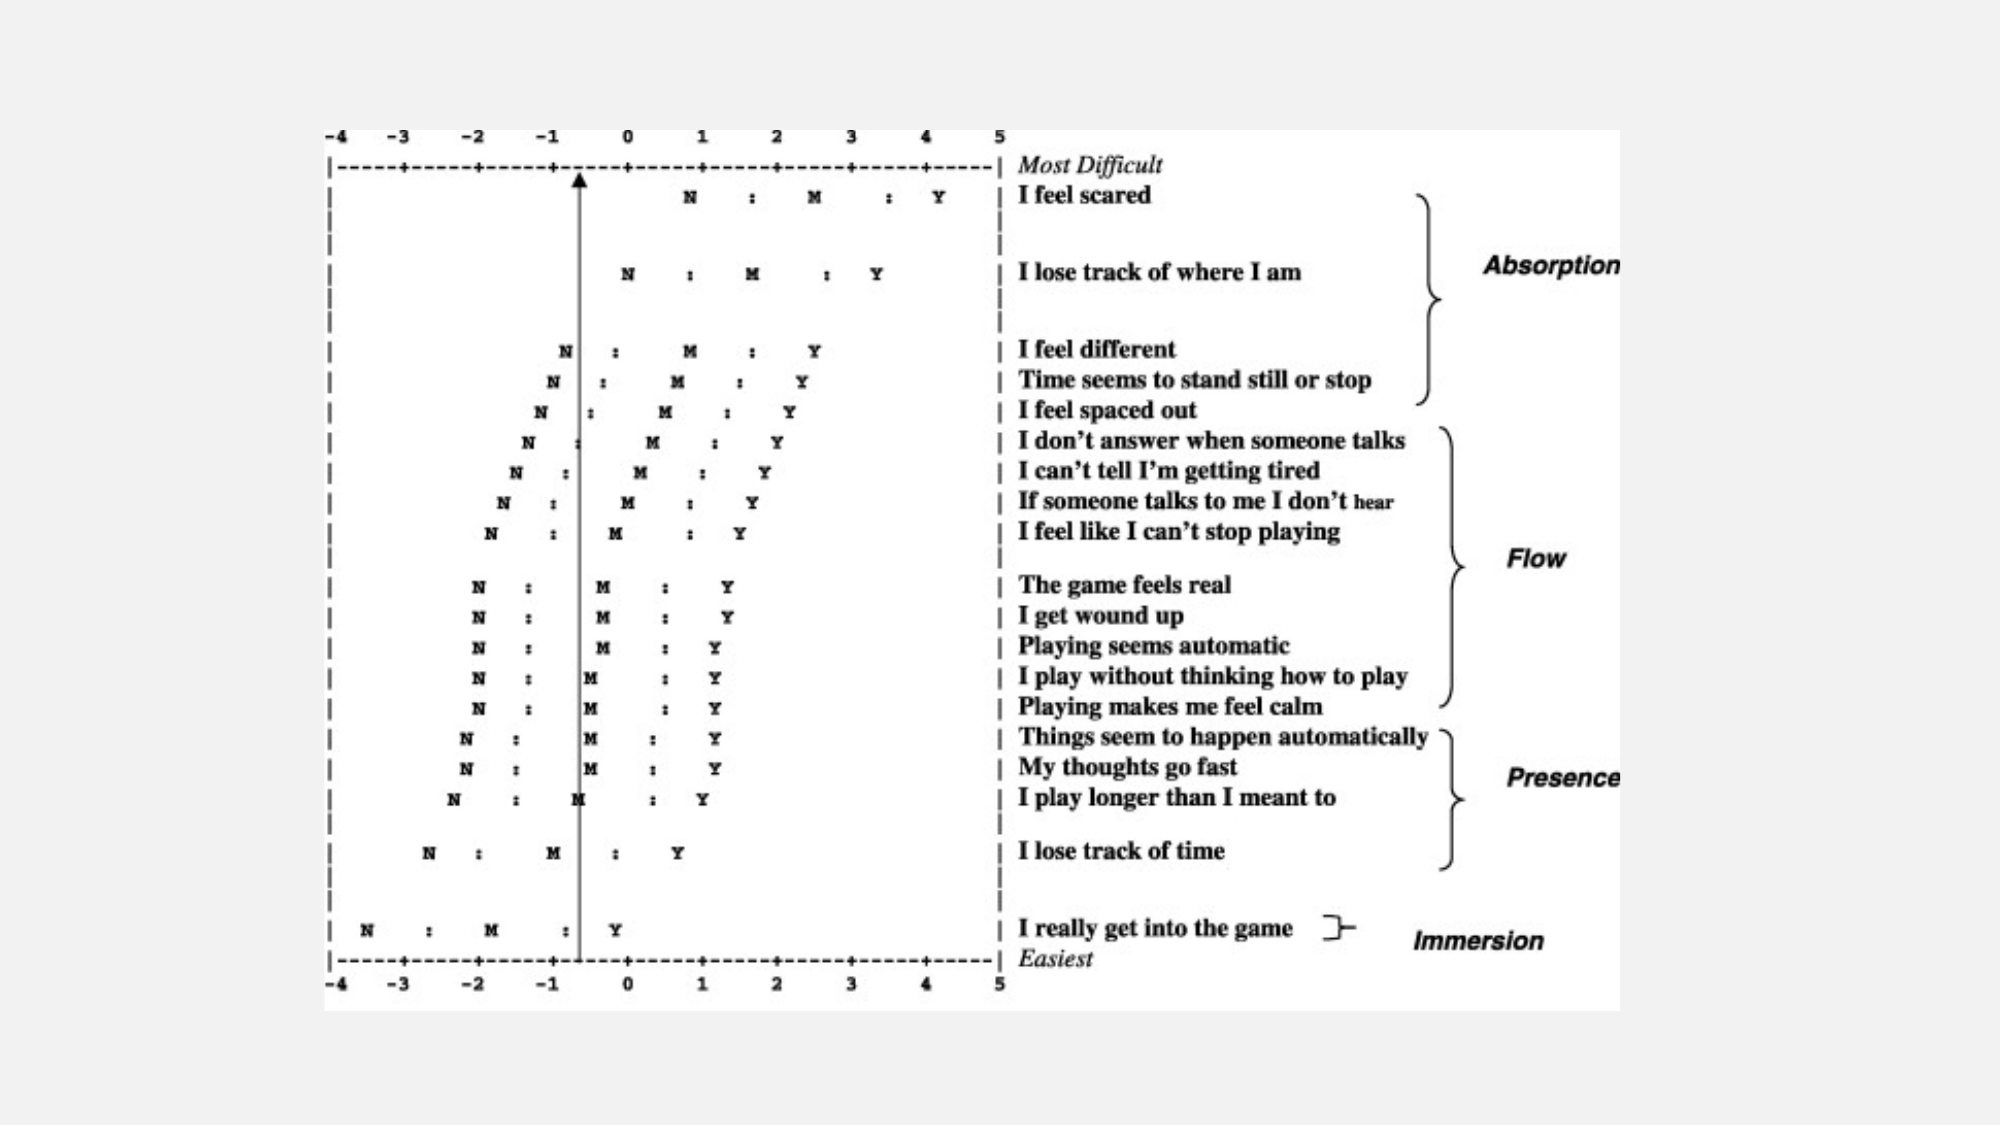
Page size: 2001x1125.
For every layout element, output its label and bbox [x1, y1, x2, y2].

picture [324, 130, 1621, 1011]
